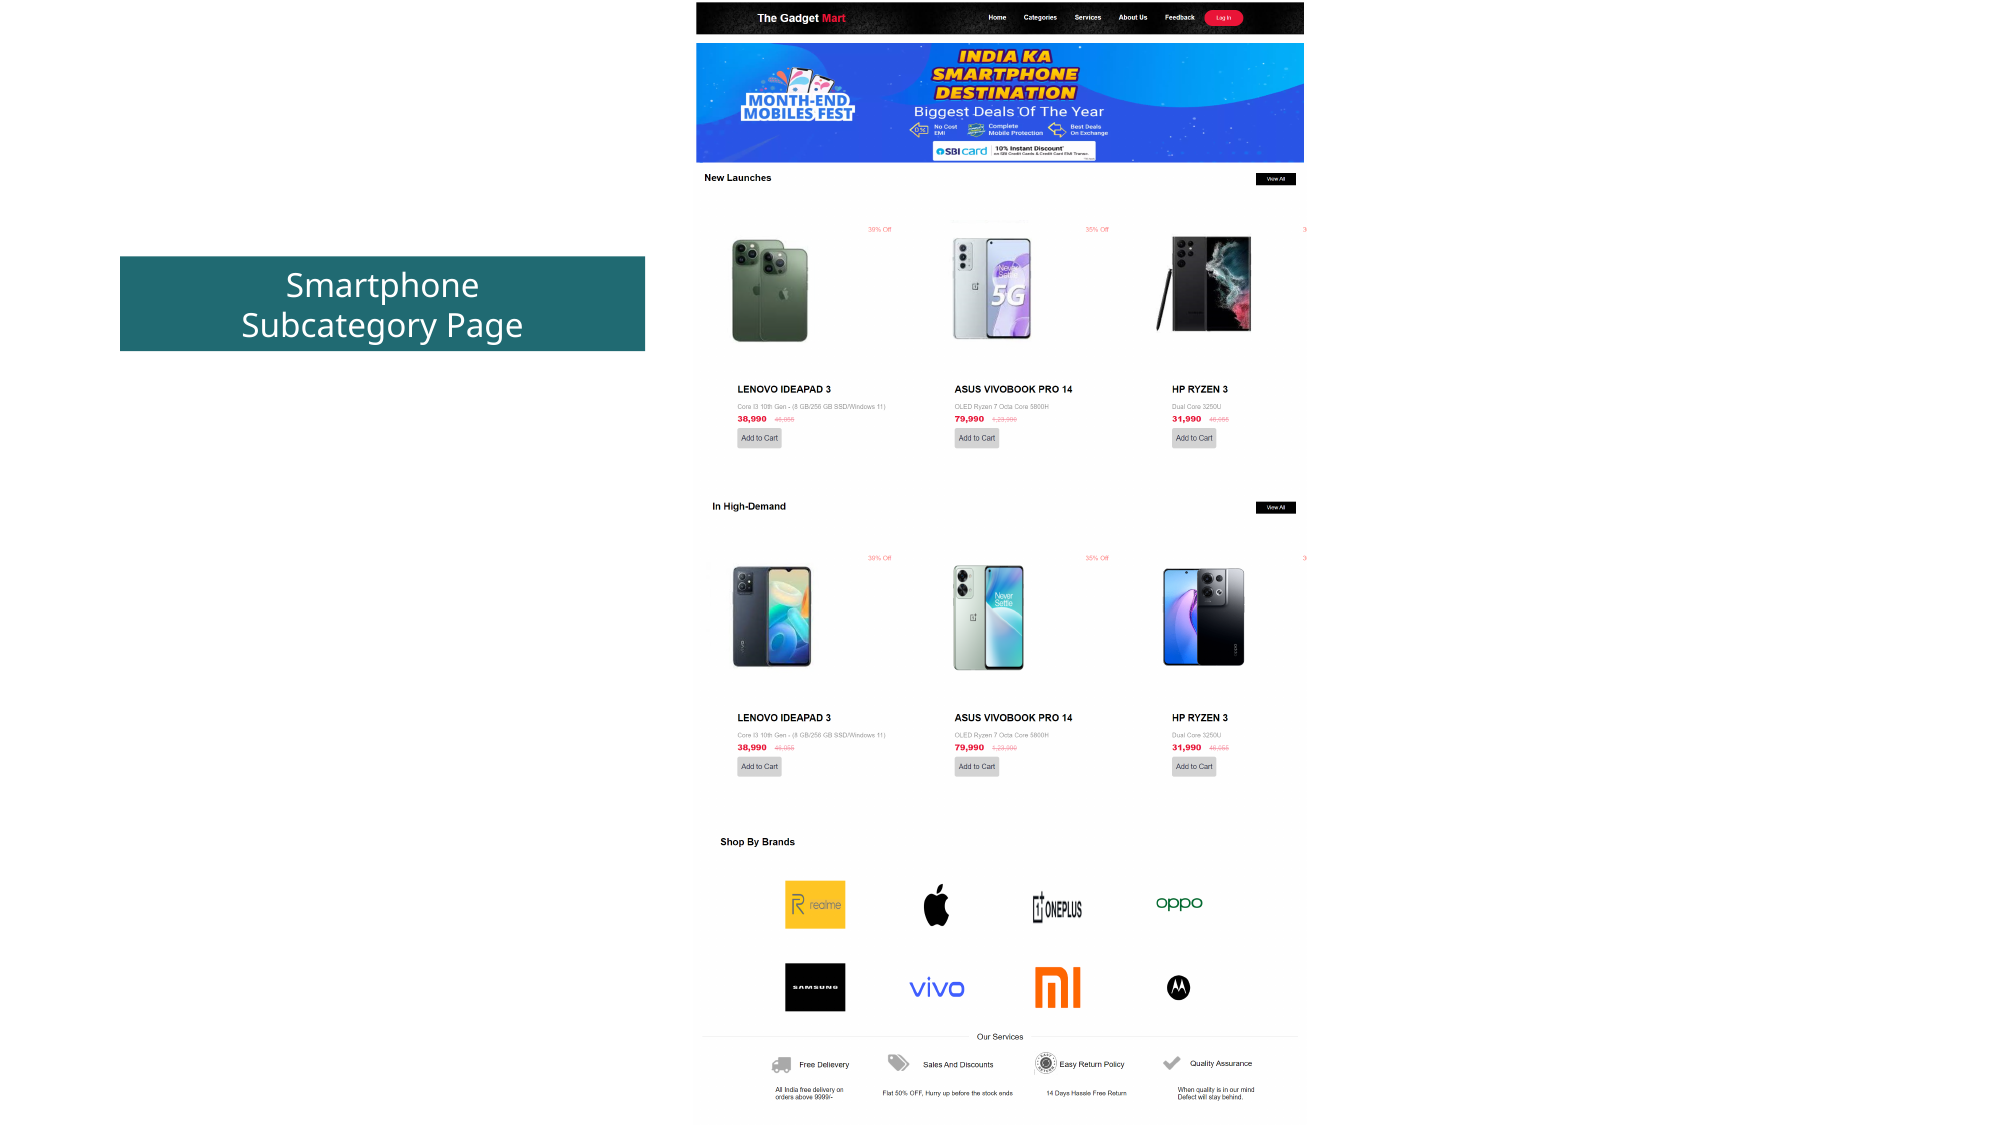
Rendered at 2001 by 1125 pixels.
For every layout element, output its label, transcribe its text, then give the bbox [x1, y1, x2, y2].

text_box Smartphone Subcategory Page [120, 256, 646, 352]
picture [693, 0, 1307, 1125]
